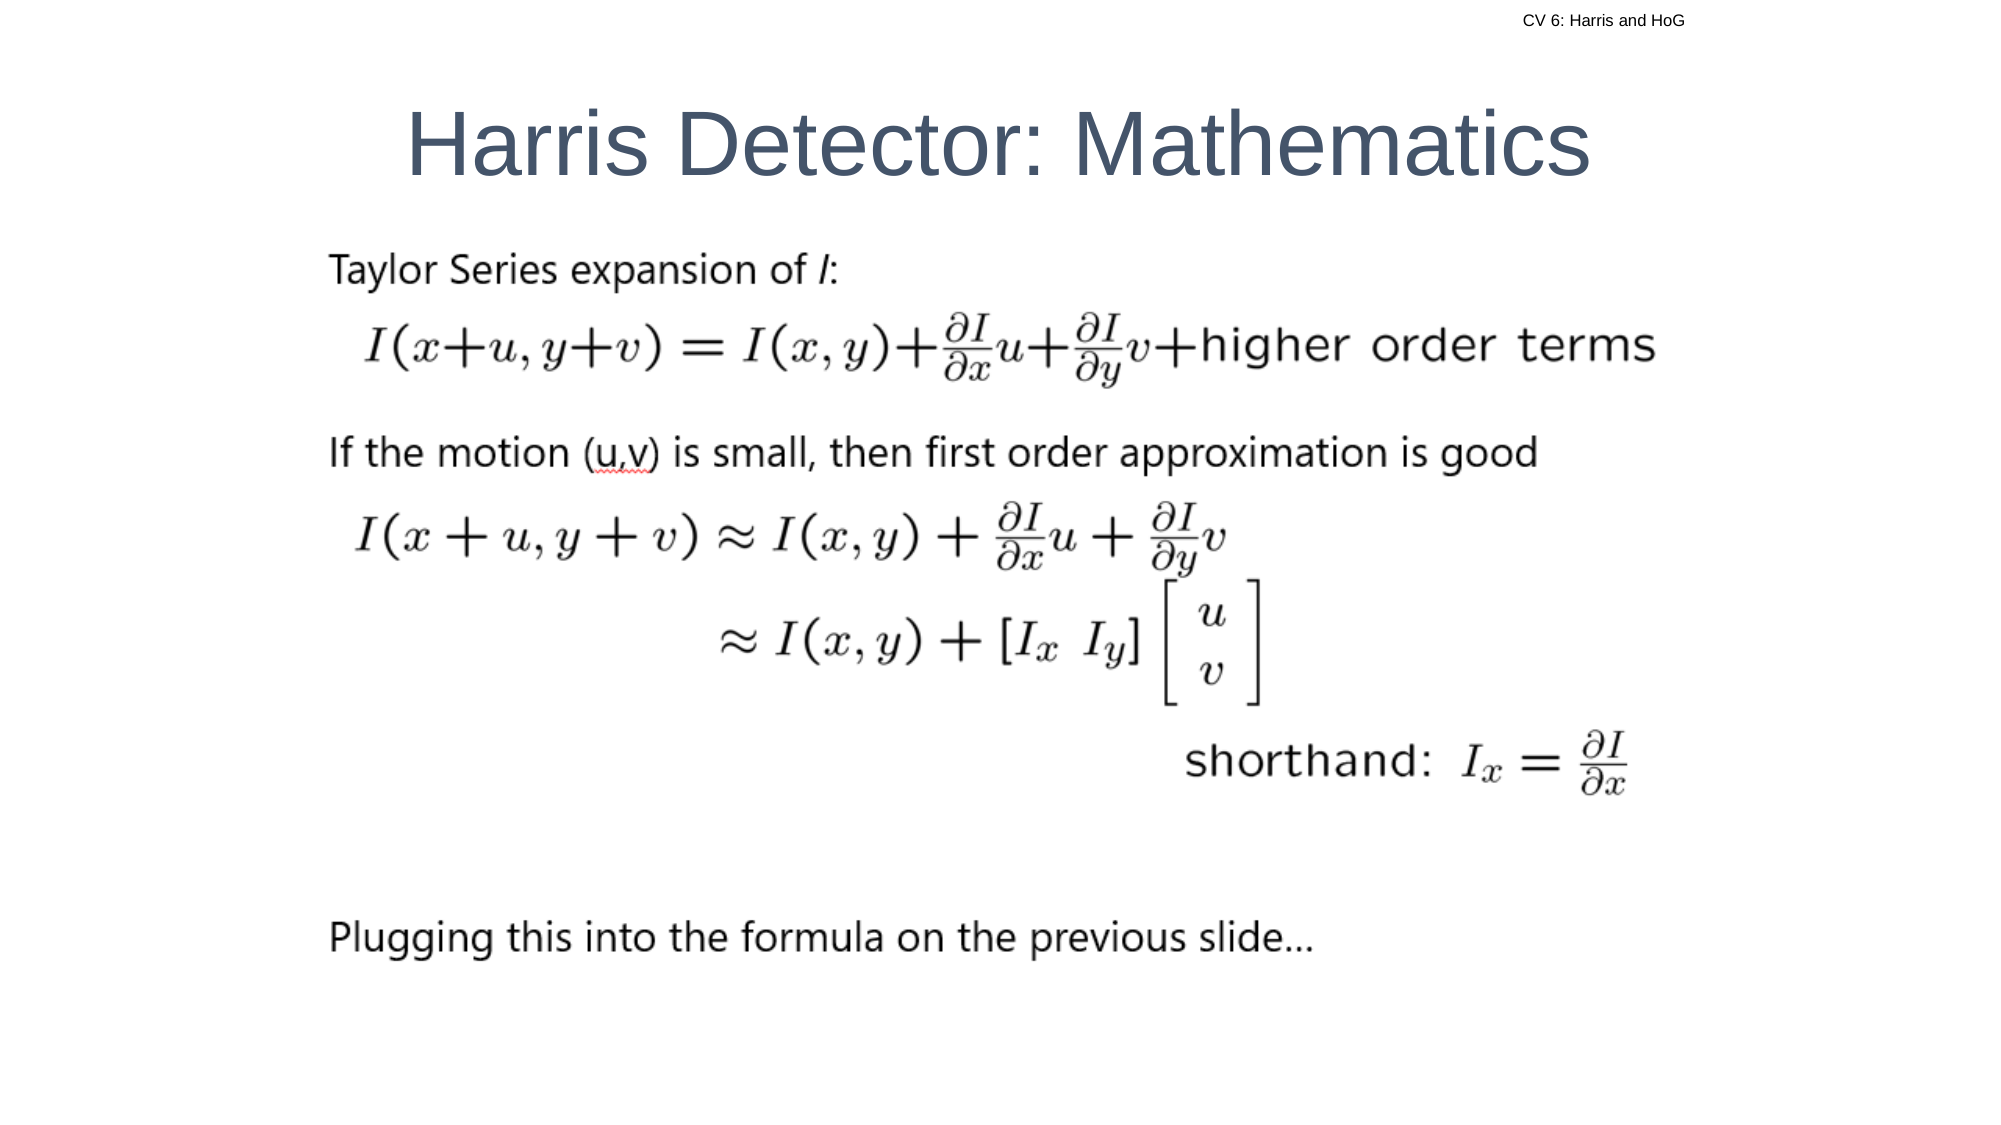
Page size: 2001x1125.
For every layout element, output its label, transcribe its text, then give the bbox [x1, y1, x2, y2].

title Harris Detector: Mathematics [99, 45, 1900, 233]
picture [169, 219, 1791, 1019]
